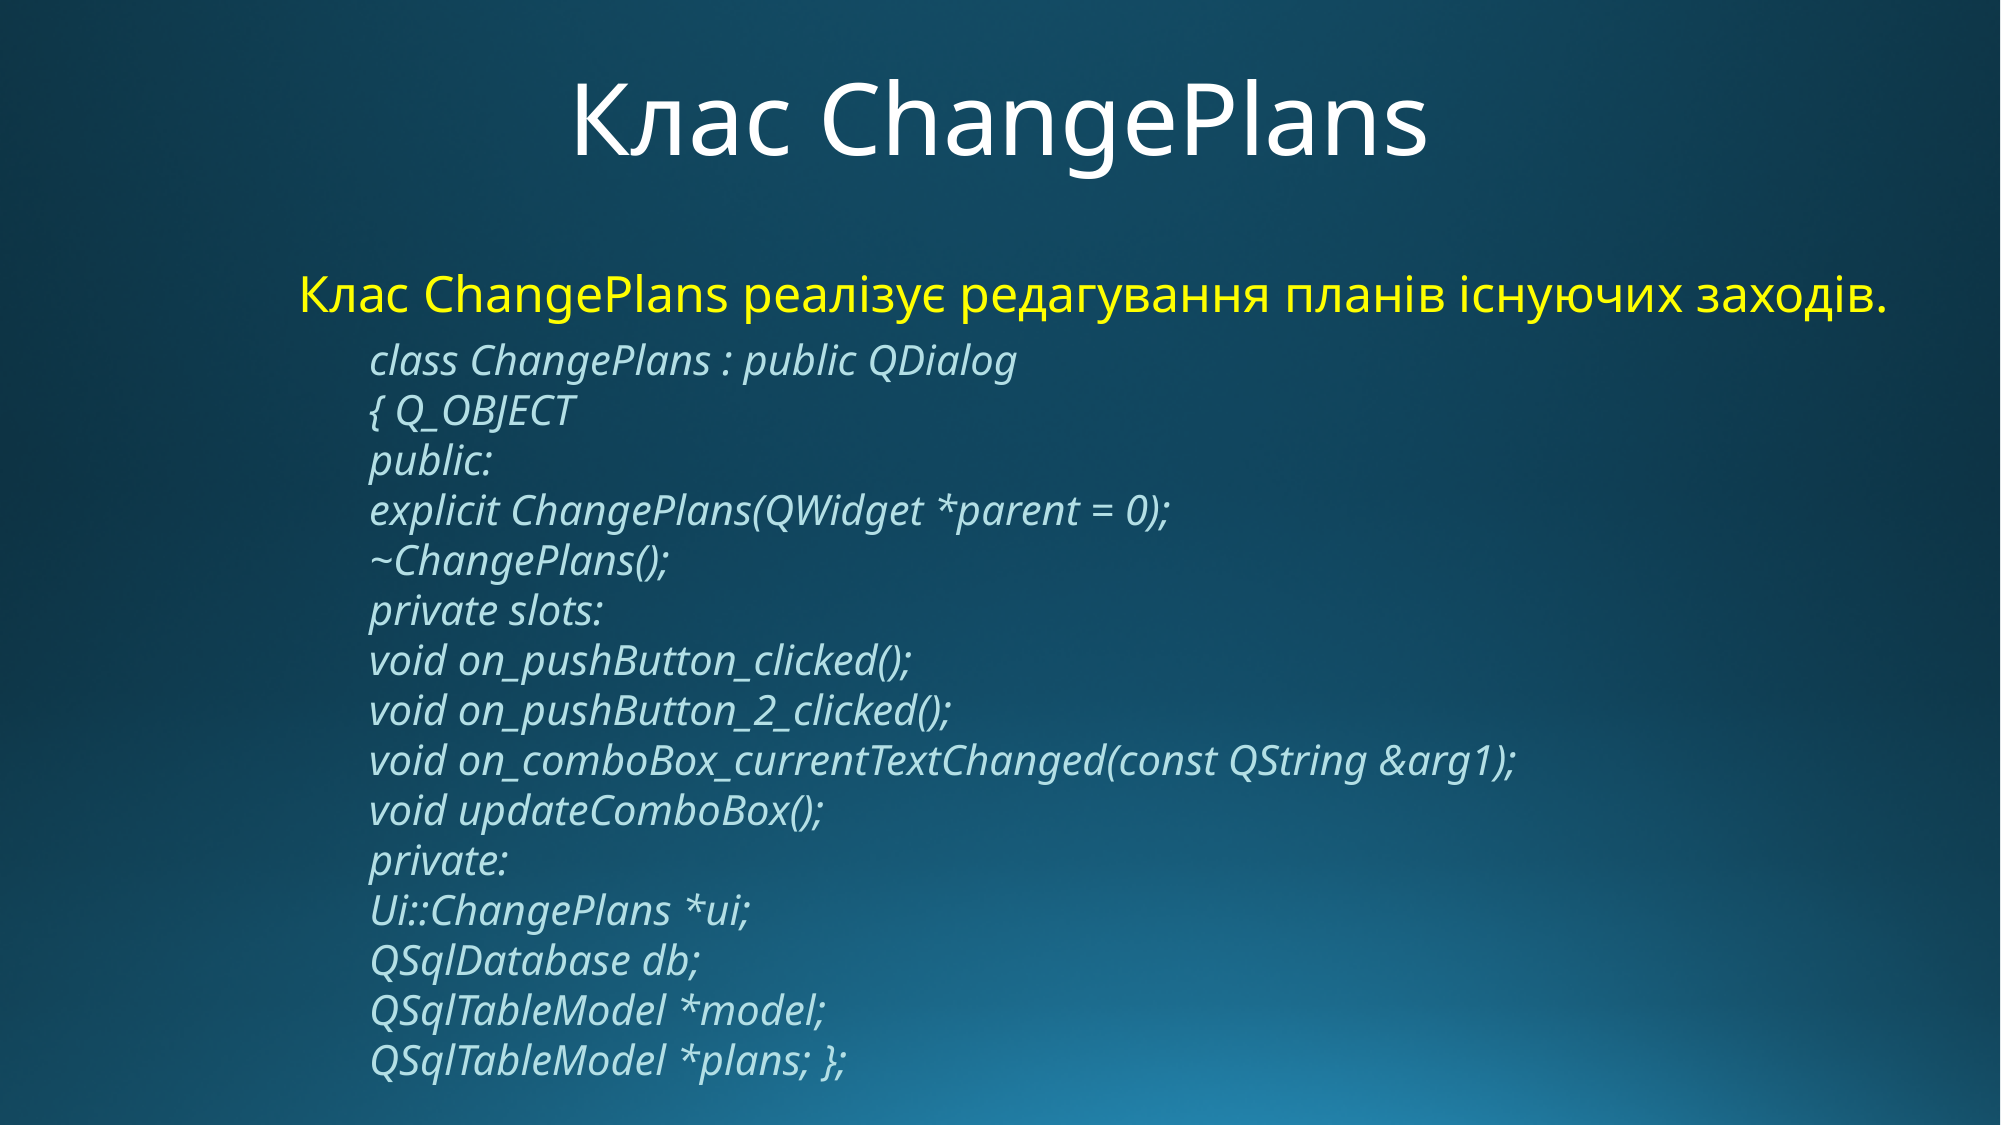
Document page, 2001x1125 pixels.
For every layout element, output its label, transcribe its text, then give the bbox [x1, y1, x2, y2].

text_box class ChangePlans : public QDialog { Q_OBJECT public: explicit ChangePlans(QWidget *parent = 0); ~ChangePlans(); private slots: void on_pushButton_clicked(); void on_pushButton_2_clicked(); void on_comboBox_currentTextChanged(const QString &arg1); void updateComboBox(); private: Ui::ChangePlans *ui; QSqlDatabase db; QSqlTableModel *model; QSqlTableModel *plans; }; [354, 330, 1544, 1092]
text_box Клас ChangePlans реалізує редагування планів існуючих заходів. [283, 255, 1905, 330]
text_box Клас ChangePlans [0, 48, 2000, 183]
picture [0, 0, 2001, 1125]
